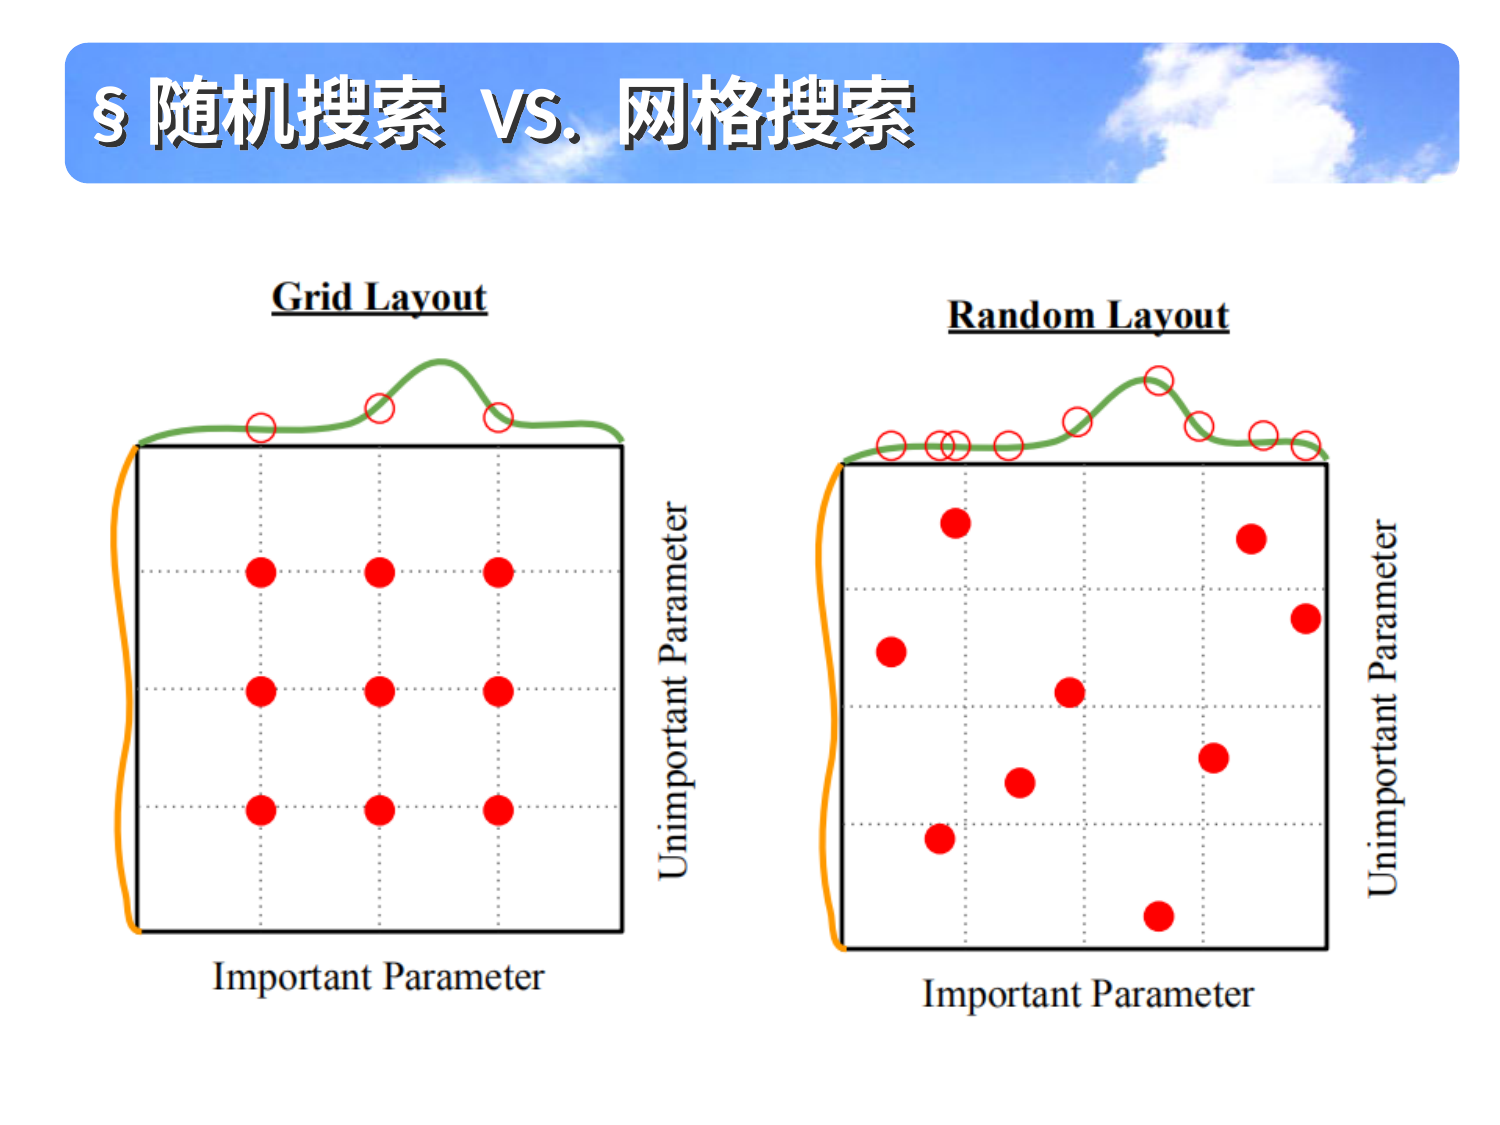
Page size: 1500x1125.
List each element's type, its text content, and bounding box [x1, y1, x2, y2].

picture [11, 249, 716, 1021]
picture [799, 288, 1410, 1021]
picture [64, 42, 1460, 184]
text_box §随机搜索 VS. 网格搜索 [74, 49, 1288, 168]
